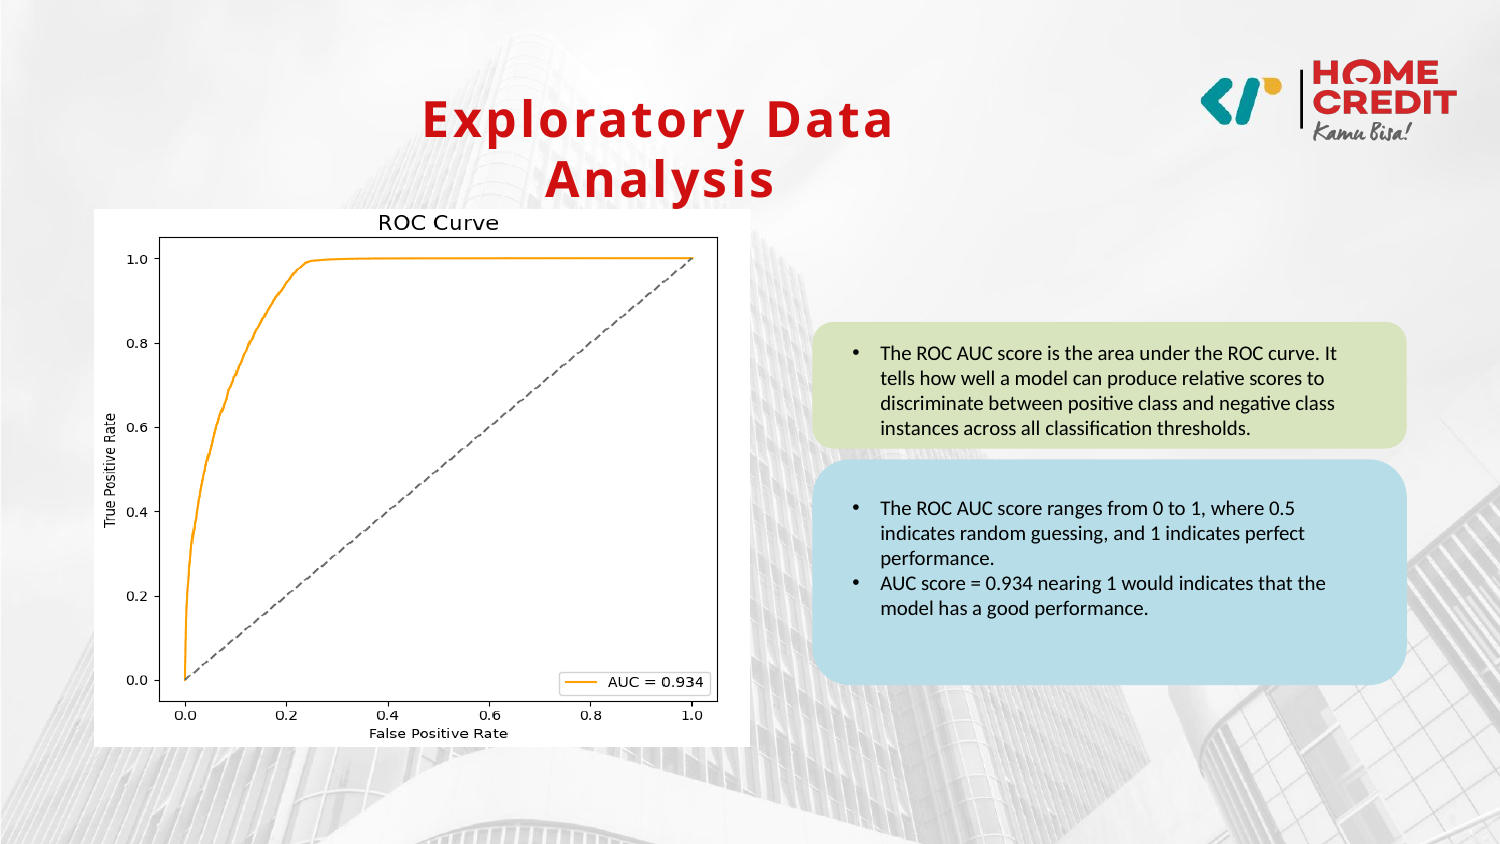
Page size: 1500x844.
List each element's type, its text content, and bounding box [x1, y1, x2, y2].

text_box The ROC AUC score is the area under the ROC curve. It tells how well a model can produce relative scores to discriminate between positive class and negative class instances across all classification thresholds. [837, 332, 1388, 448]
title Exploratory Data Analysis [315, 85, 1003, 229]
text_box The ROC AUC score ranges from 0 to 1, where 0.5 indicates random guessing, and 1 indicates perfect performance. AUC score = 0.934 nearing 1 would indicates that the model has a good performance. [837, 487, 1388, 628]
text_box [810, 319, 1409, 451]
text_box [810, 457, 1409, 688]
picture [0, 0, 1500, 844]
